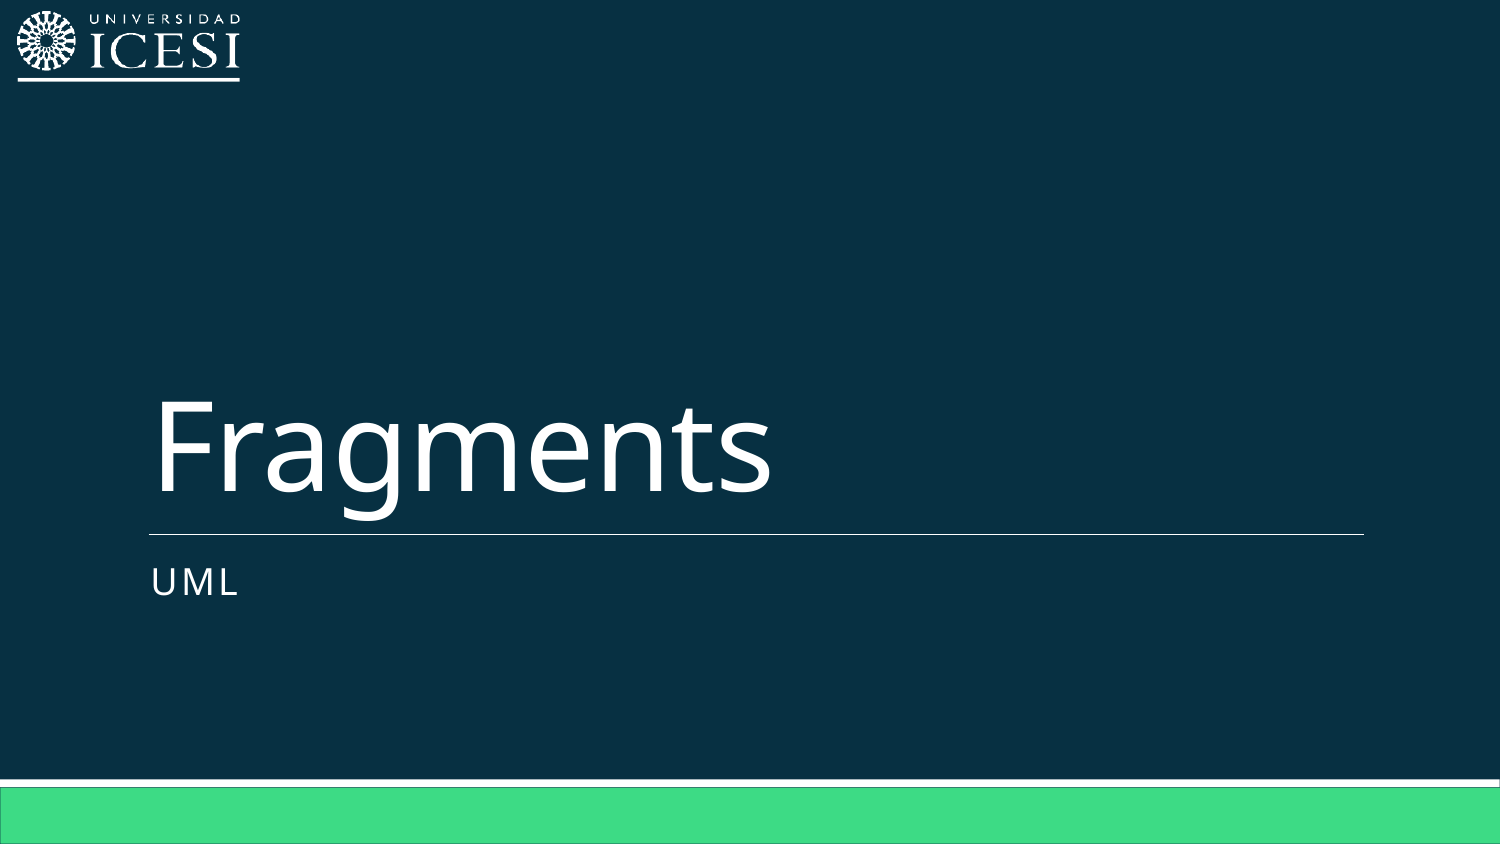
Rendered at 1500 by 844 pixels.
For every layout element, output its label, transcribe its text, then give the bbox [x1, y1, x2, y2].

picture [17, 11, 241, 82]
title Fragments [135, 93, 1373, 533]
subtitle UML [135, 548, 1373, 689]
